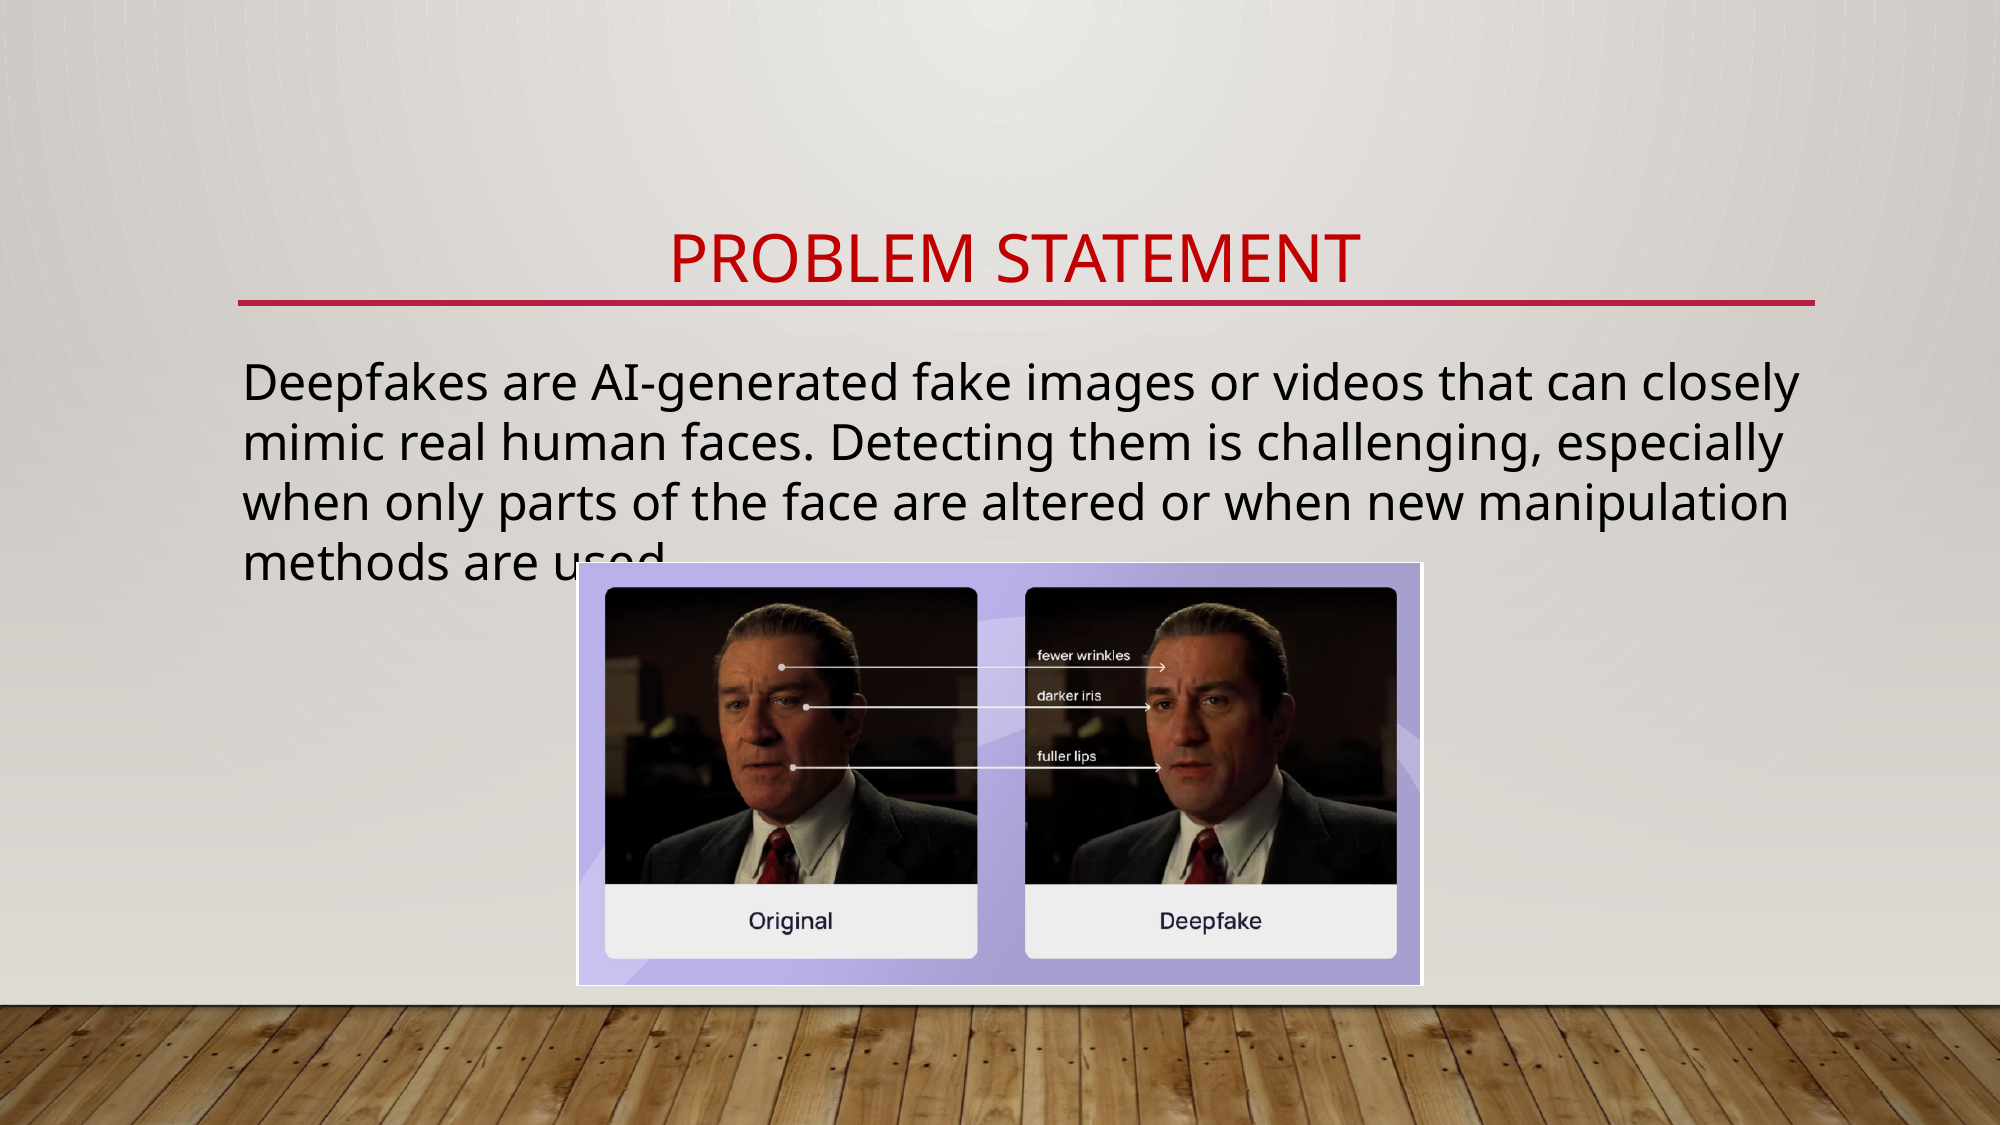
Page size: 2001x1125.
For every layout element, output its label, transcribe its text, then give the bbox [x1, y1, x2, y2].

text_box Deepfakes are AI-generated fake images or videos that can closely mimic real human faces. Detecting them is challenging, especially when only parts of the face are altered or when new manipulation methods are used [227, 342, 1820, 658]
picture [0, 1005, 2000, 1125]
title Problem STATEMENT [227, 217, 1803, 342]
picture [575, 562, 1424, 986]
